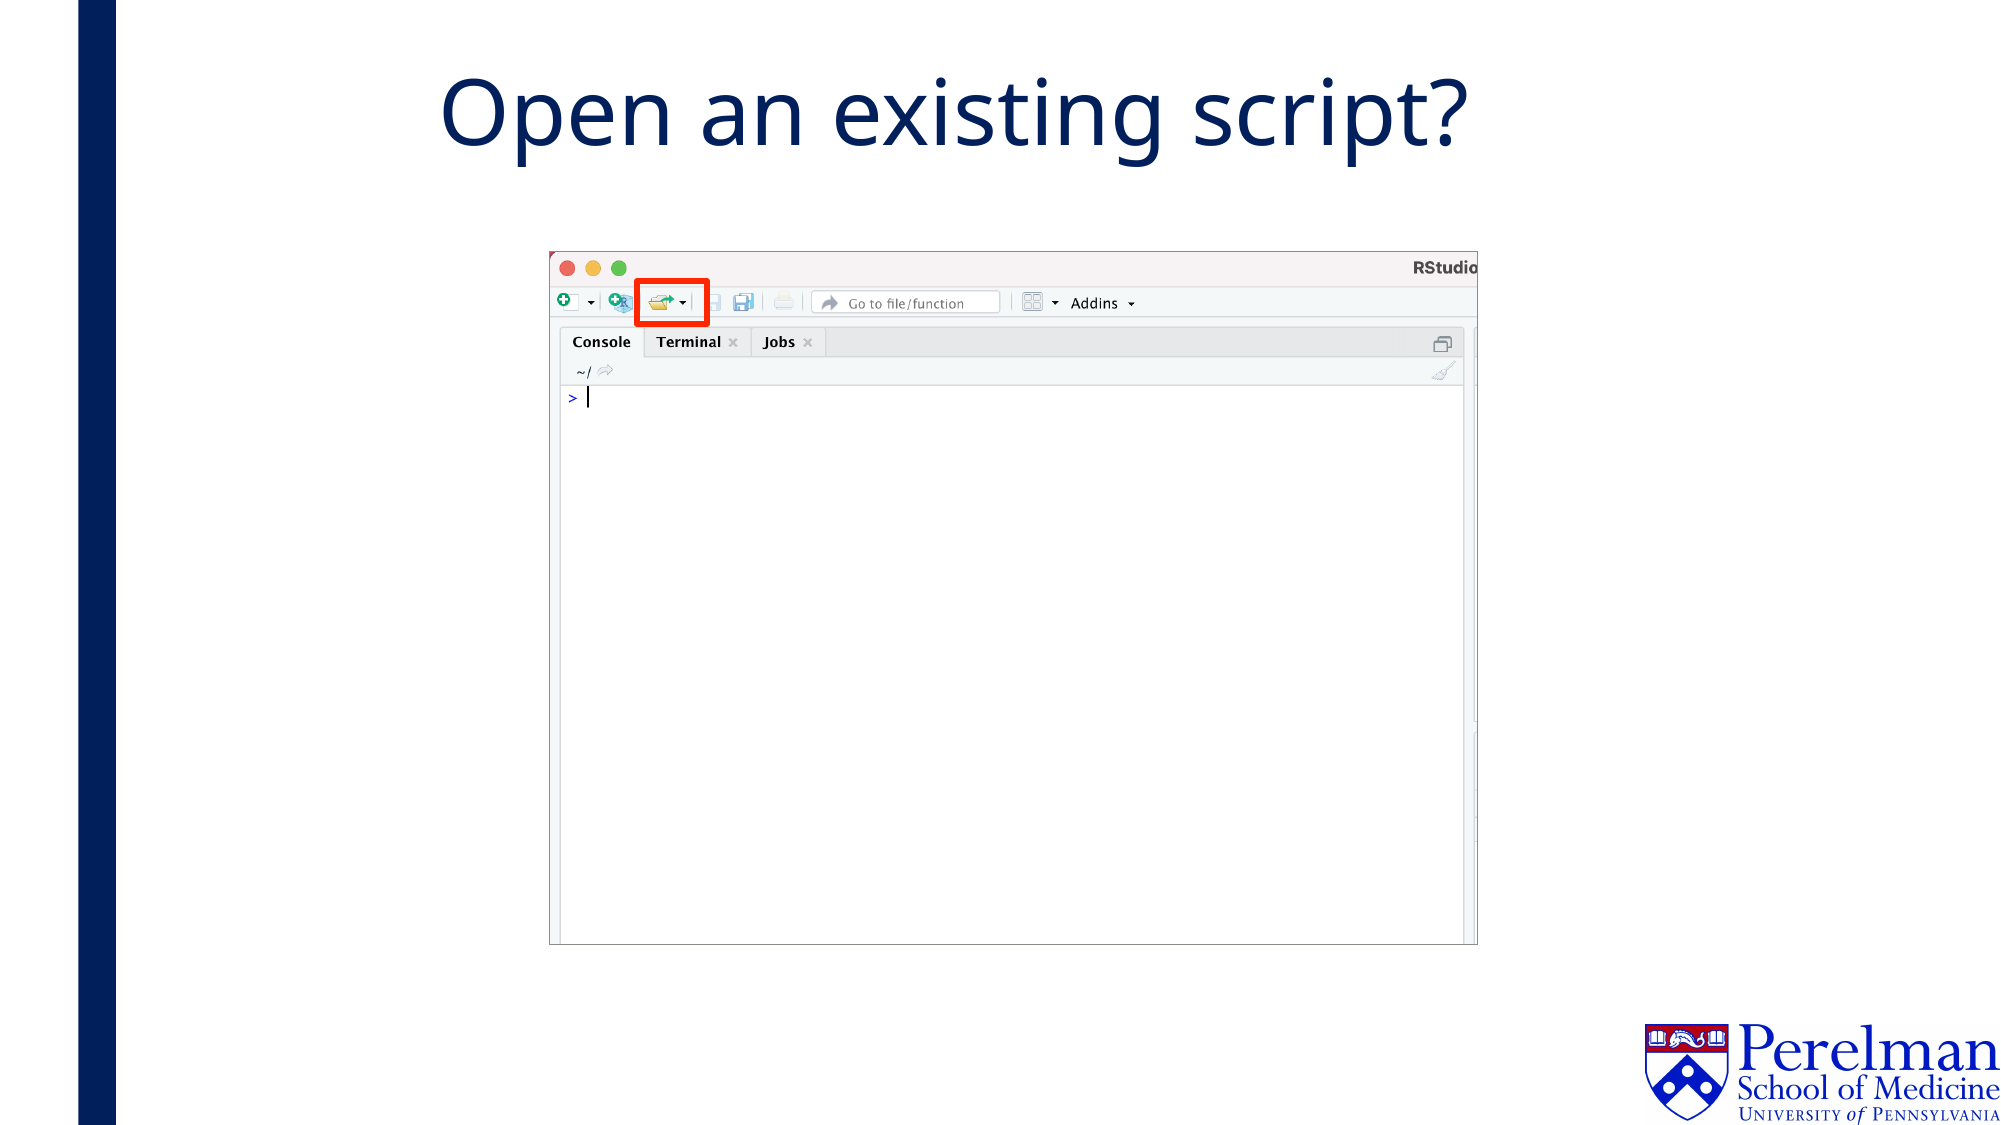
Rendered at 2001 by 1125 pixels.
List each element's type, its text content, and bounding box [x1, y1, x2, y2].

picture [549, 250, 1478, 945]
picture [1645, 1024, 2000, 1125]
title Open an existing script? [437, 54, 1629, 243]
